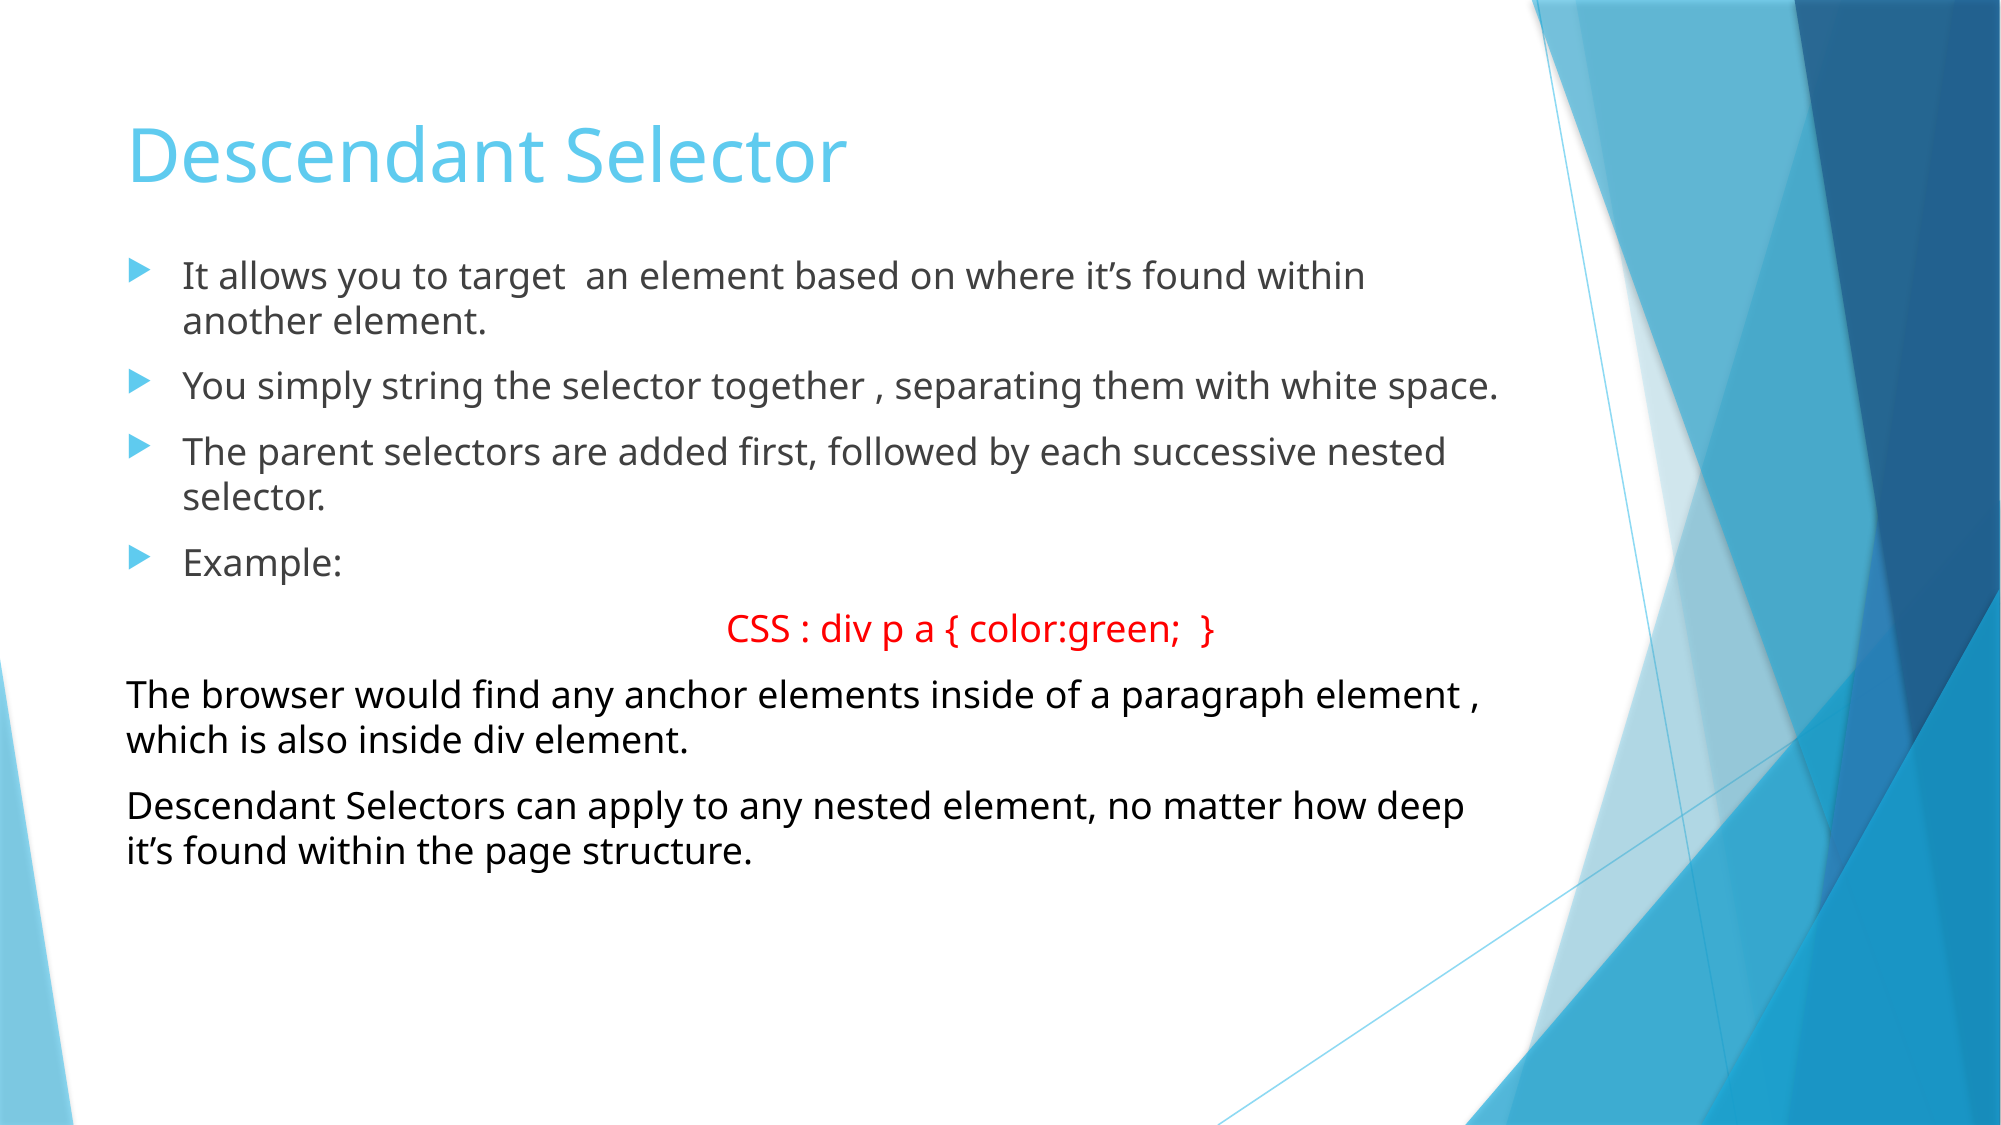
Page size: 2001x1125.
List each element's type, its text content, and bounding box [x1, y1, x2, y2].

title Descendant Selector [111, 99, 1522, 222]
list It allows you to target an element based on where it’s found within another element. You simply string the selector together , separating them with white space. The parent selectors are added first, followed by each successive nested selector. Example: CSS : div p a { color:green; } The browser would find any anchor elements inside of a paragraph element , which is also inside div element. Descendant Selectors can apply to any nested element, no matter how deep it’s found within the page structure. [111, 244, 1522, 917]
